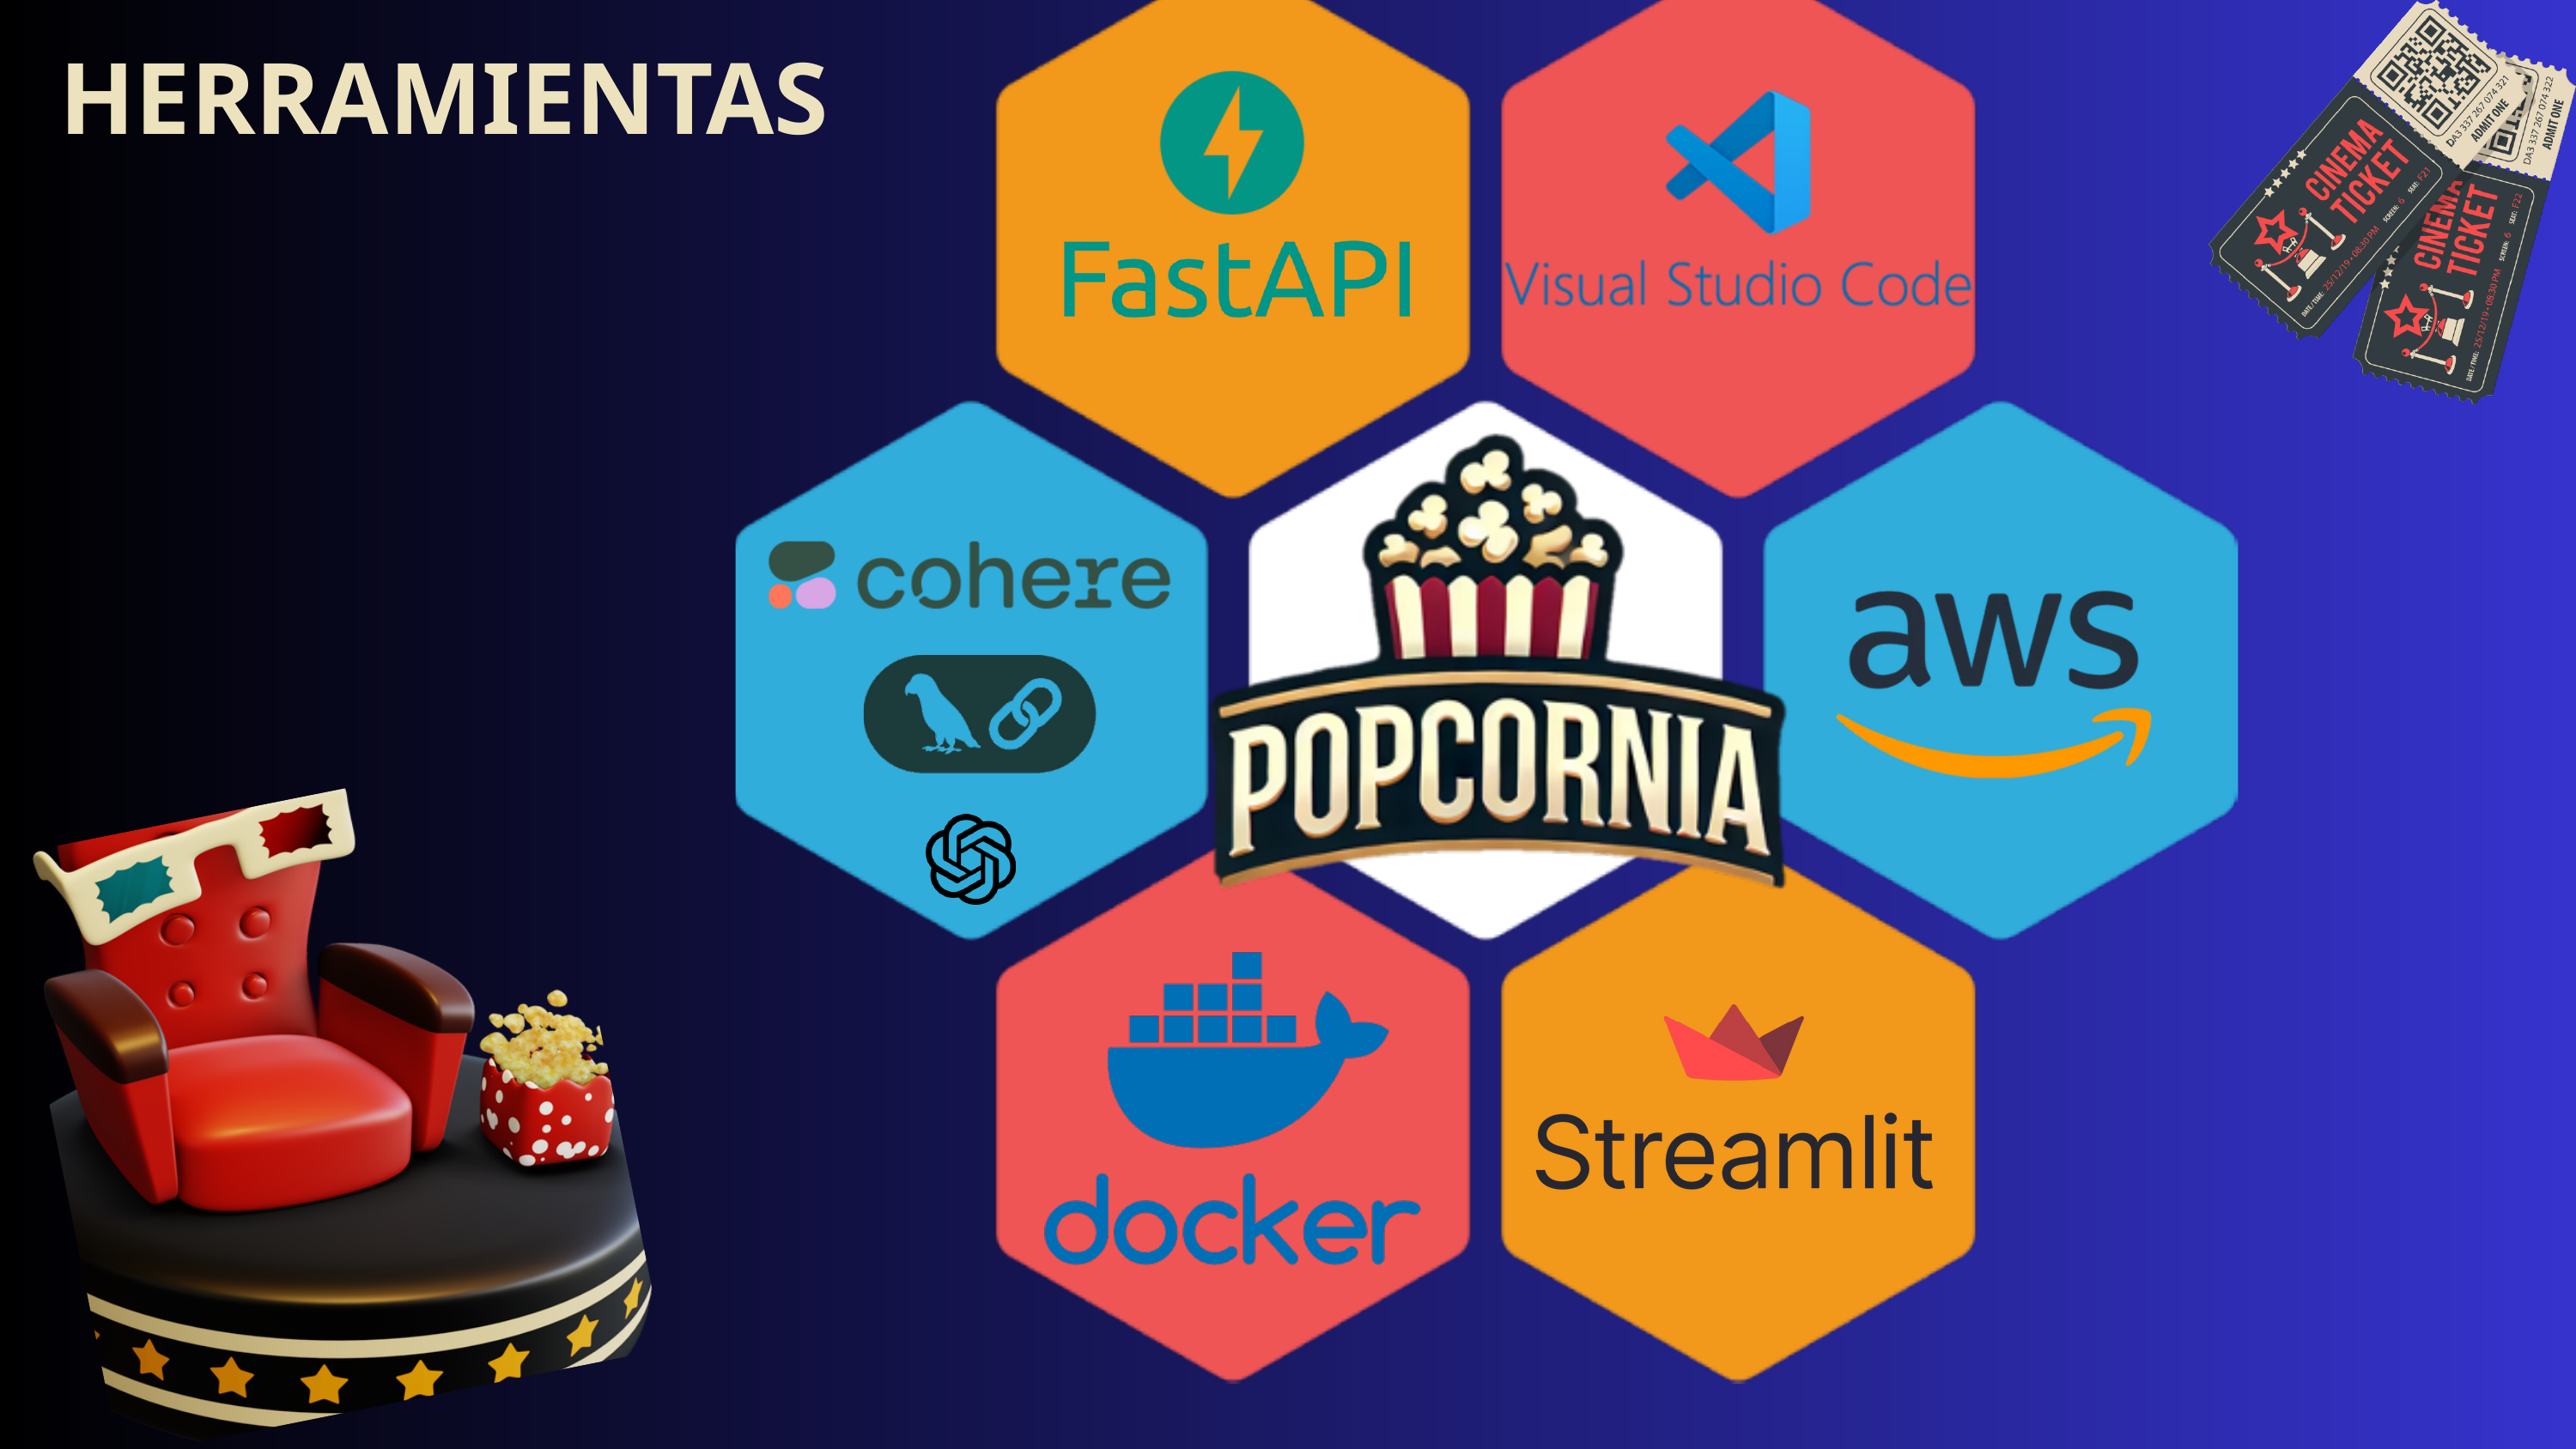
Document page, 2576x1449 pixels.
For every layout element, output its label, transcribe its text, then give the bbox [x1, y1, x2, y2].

text_box [0, 749, 665, 1449]
text_box [1528, 948, 1987, 1246]
text_box [735, 656, 1016, 1384]
text_box [1486, 8, 1995, 389]
text_box [1016, 245, 1944, 948]
text_box HERRAMIENTAS [0, 15, 978, 155]
text_box [1323, 0, 2239, 1384]
text_box [1048, 174, 1480, 389]
text_box [863, 655, 1110, 773]
text_box [735, 0, 1109, 494]
text_box [1109, 0, 1323, 325]
text_box [937, 821, 1528, 1397]
text_box [925, 814, 1017, 905]
text_box [722, 494, 1217, 656]
text_box [2208, 0, 2576, 405]
text_box [1835, 580, 2153, 789]
